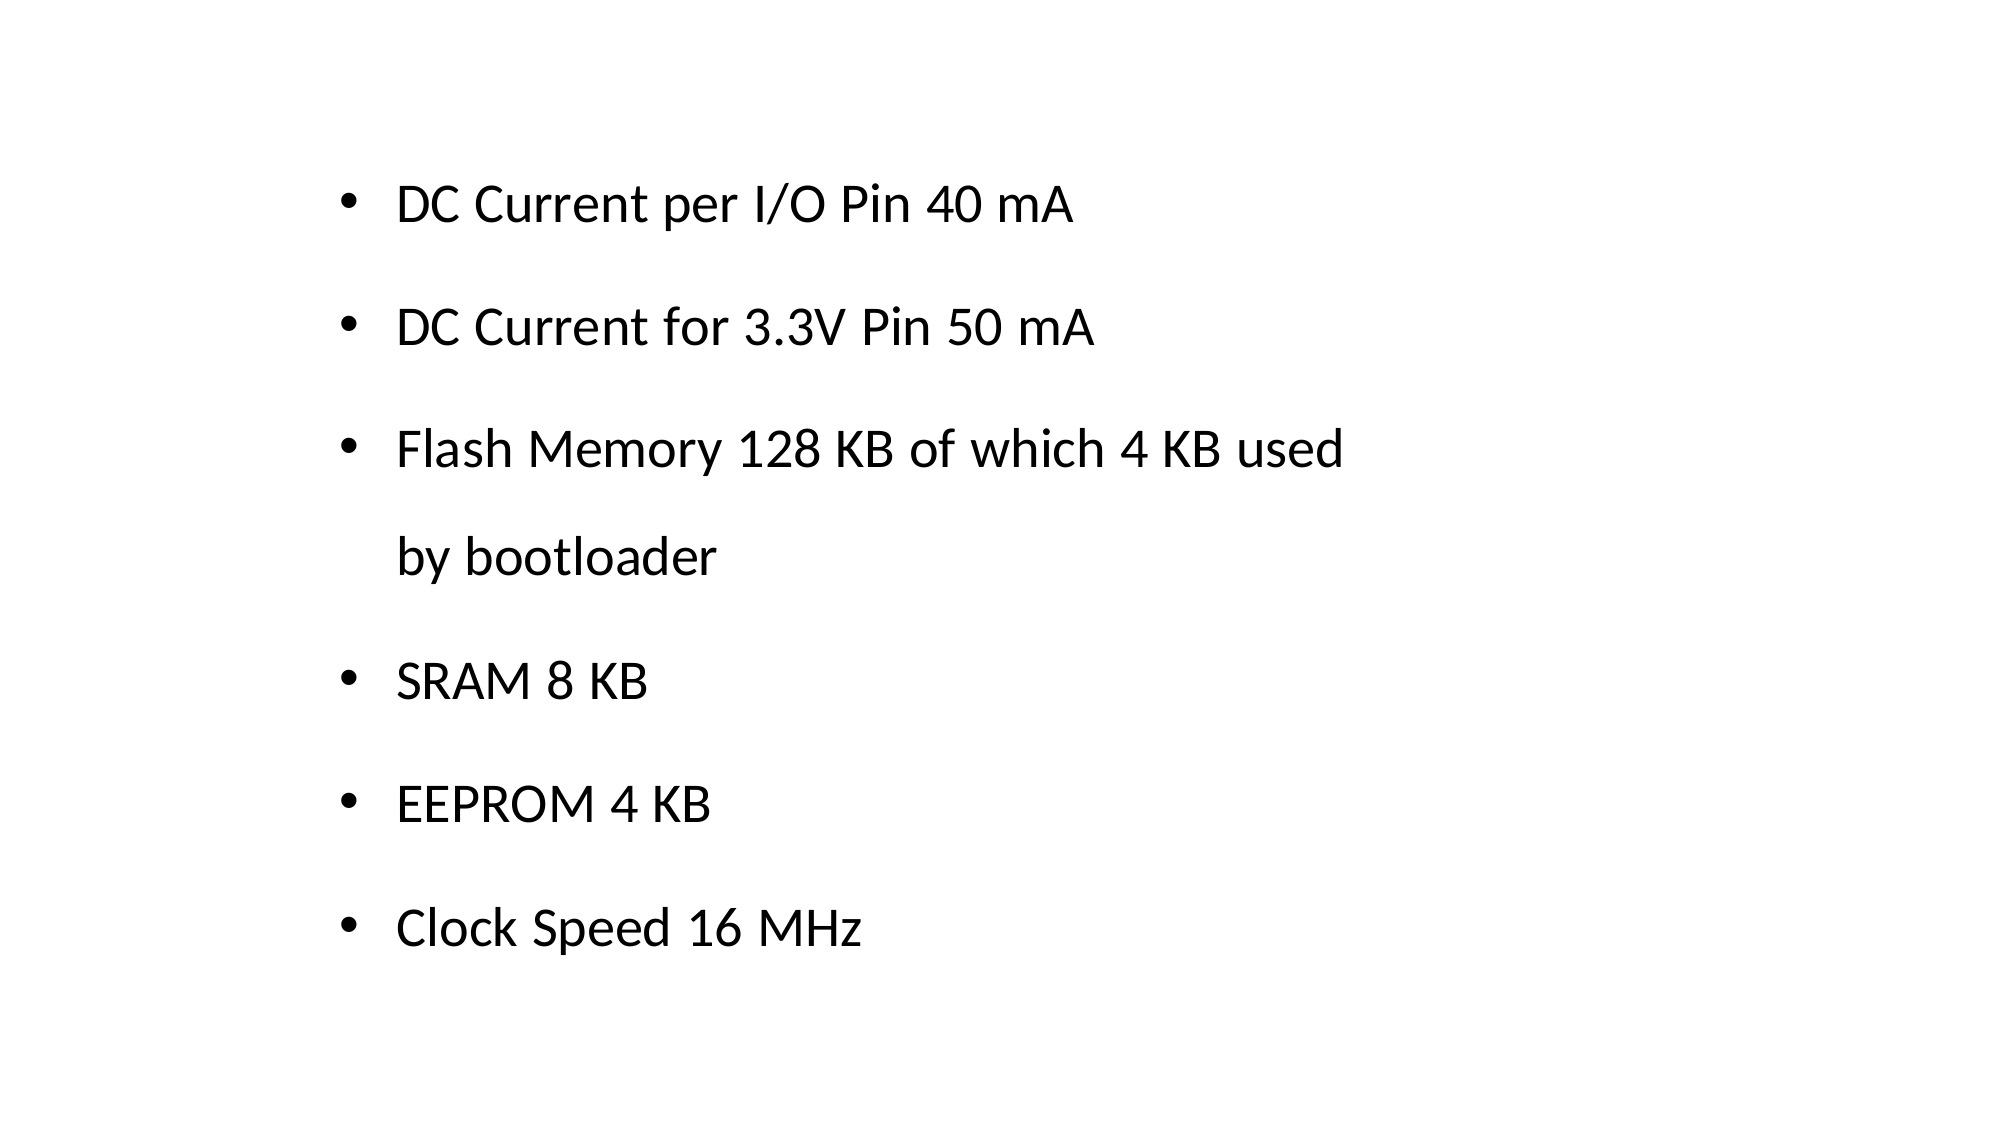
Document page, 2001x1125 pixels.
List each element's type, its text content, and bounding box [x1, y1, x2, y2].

text_box DC Current per I/O Pin 40 mA DC Current for 3.3V Pin 50 mA Flash Memory 128 KB of which 4 KB used by bootloader SRAM 8 KB EEPROM 4 KB Clock Speed 16 MHz [337, 165, 1406, 959]
